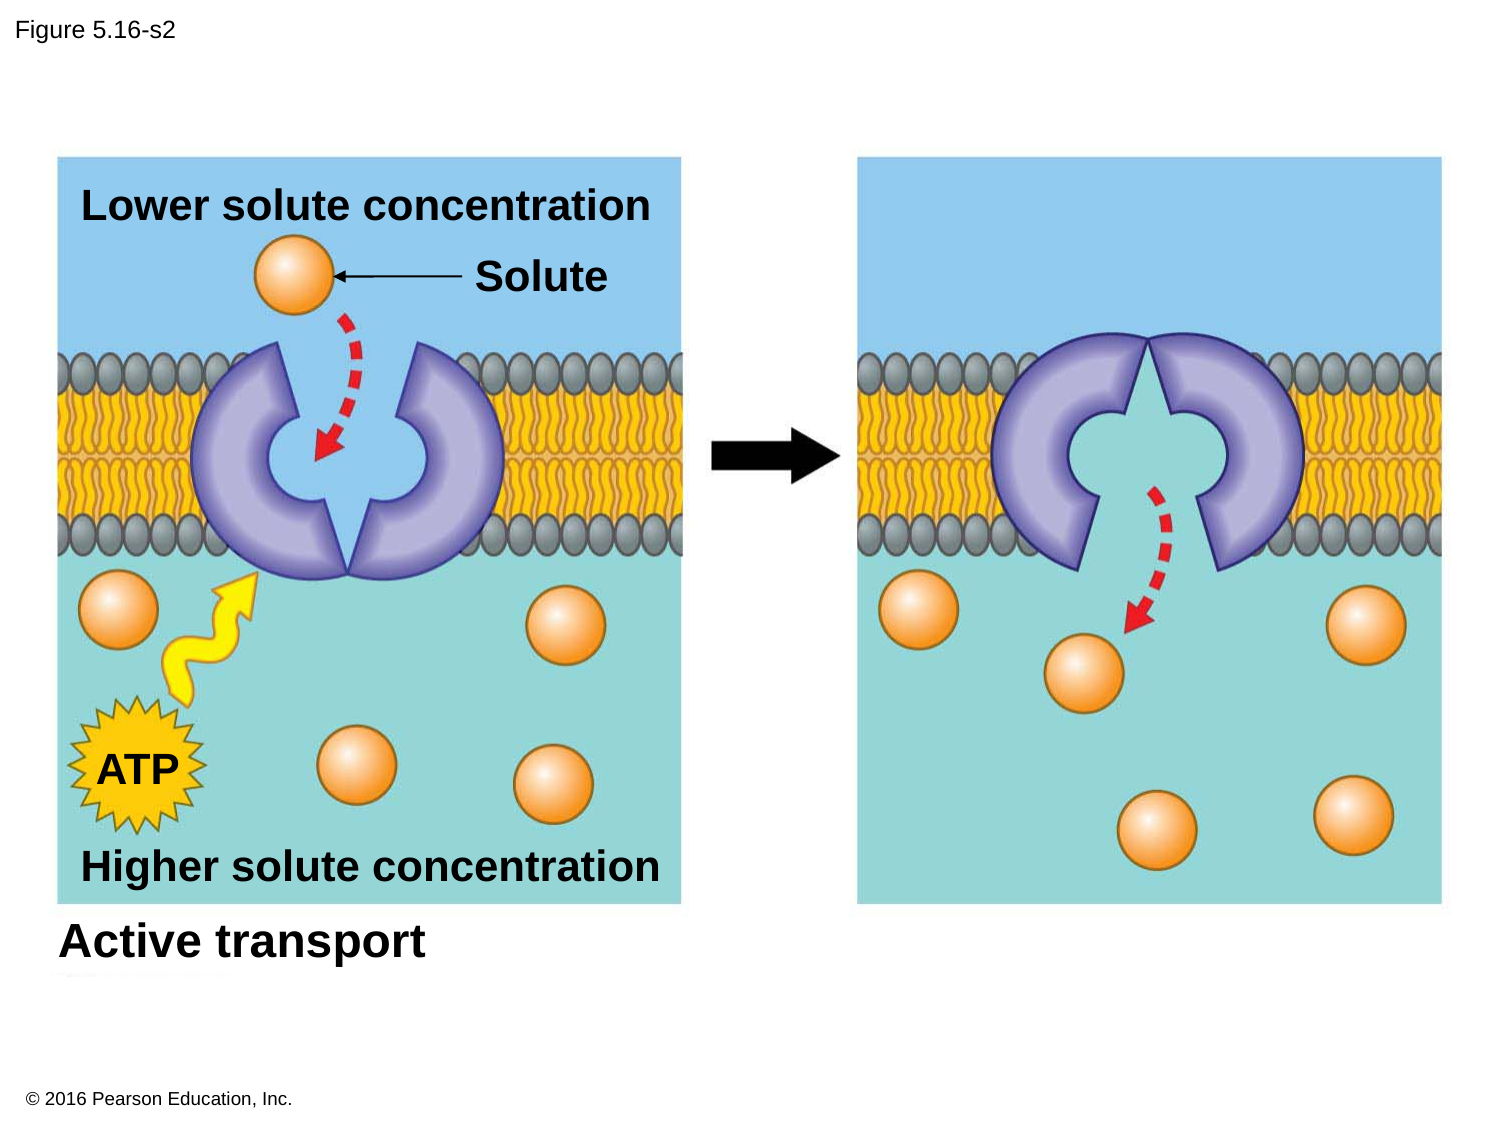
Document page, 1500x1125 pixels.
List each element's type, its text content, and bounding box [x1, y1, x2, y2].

picture [48, 148, 1452, 977]
title Figure 5.16-s2 [0, 6, 1275, 56]
